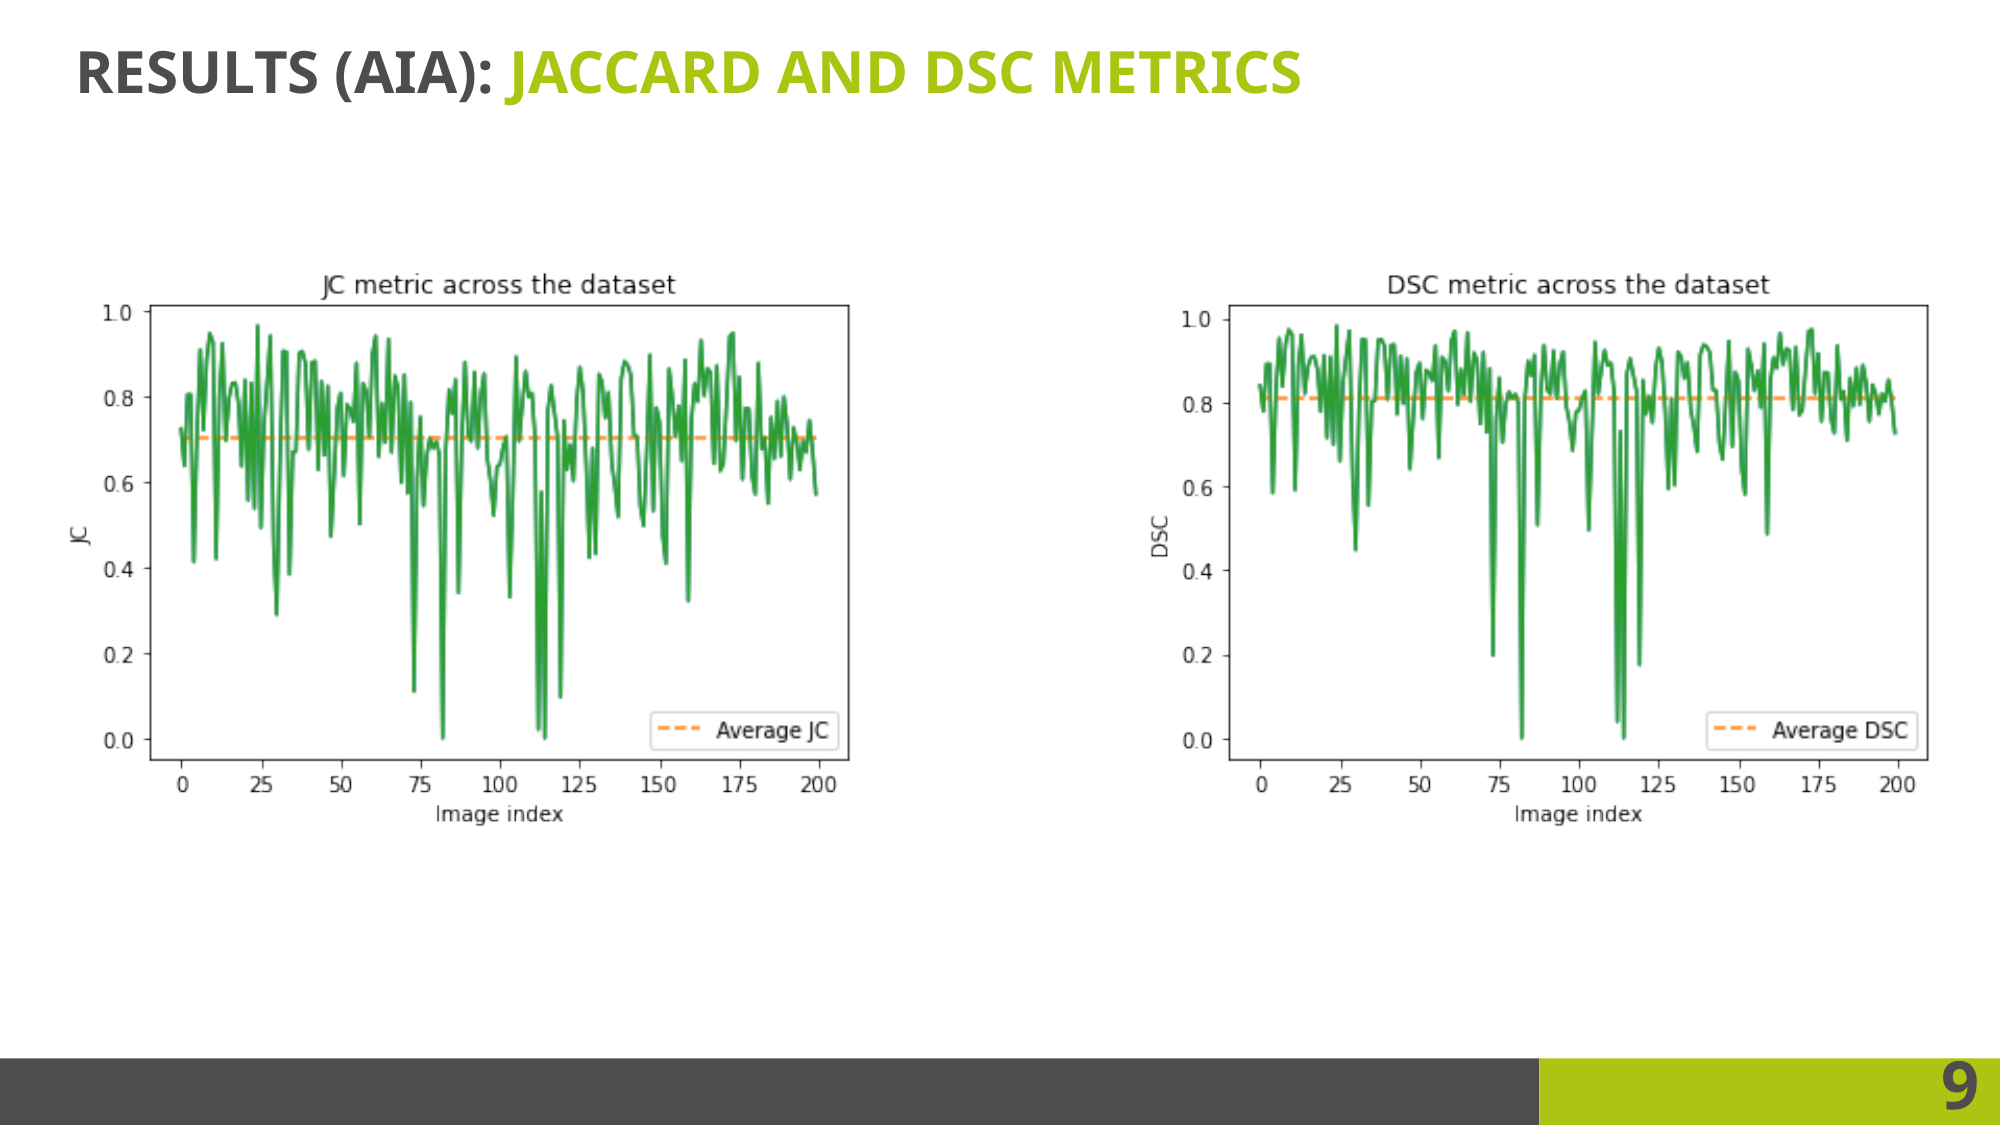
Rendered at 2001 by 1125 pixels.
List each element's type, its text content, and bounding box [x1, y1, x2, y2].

picture [1137, 259, 1942, 839]
slide_number 9 [1544, 1058, 1995, 1119]
text_box [0, 1057, 1538, 1125]
text_box [1538, 1057, 2000, 1125]
text_box RESULTS (AIA): JACCARD AND DSC METRICS [60, 27, 1807, 113]
picture [58, 259, 863, 839]
